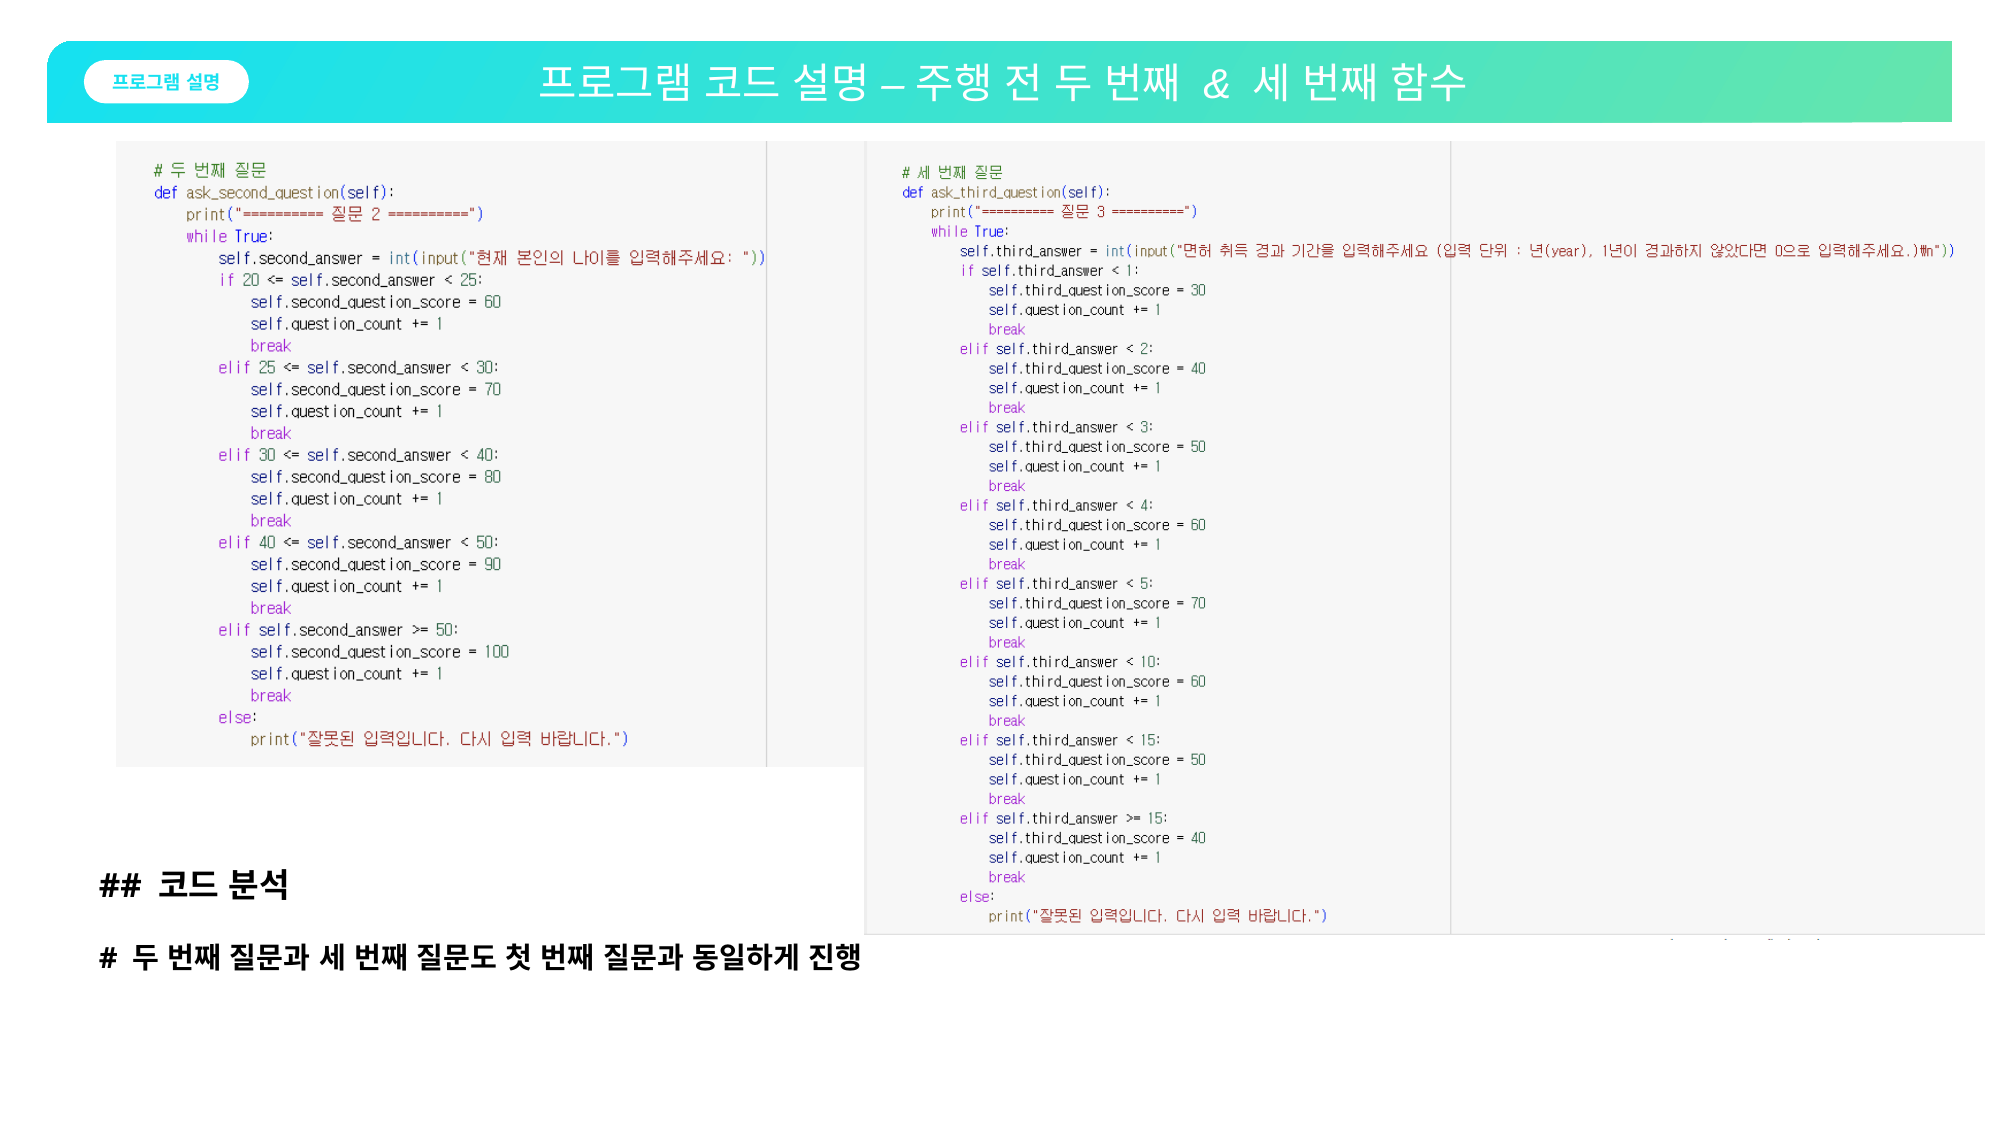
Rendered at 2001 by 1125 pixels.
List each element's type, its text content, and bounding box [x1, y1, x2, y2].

text_box ## 코드 분석 # 두 번째 질문과 세 번째 질문도 첫 번째 질문과 동일하게 진행 [83, 816, 959, 982]
picture [116, 141, 1985, 941]
text_box 프로그램 설명 [83, 60, 249, 104]
text_box 프로그램 코드 설명 – 주행 전 두 번째 & 세 번째 함수 [47, 41, 1953, 123]
